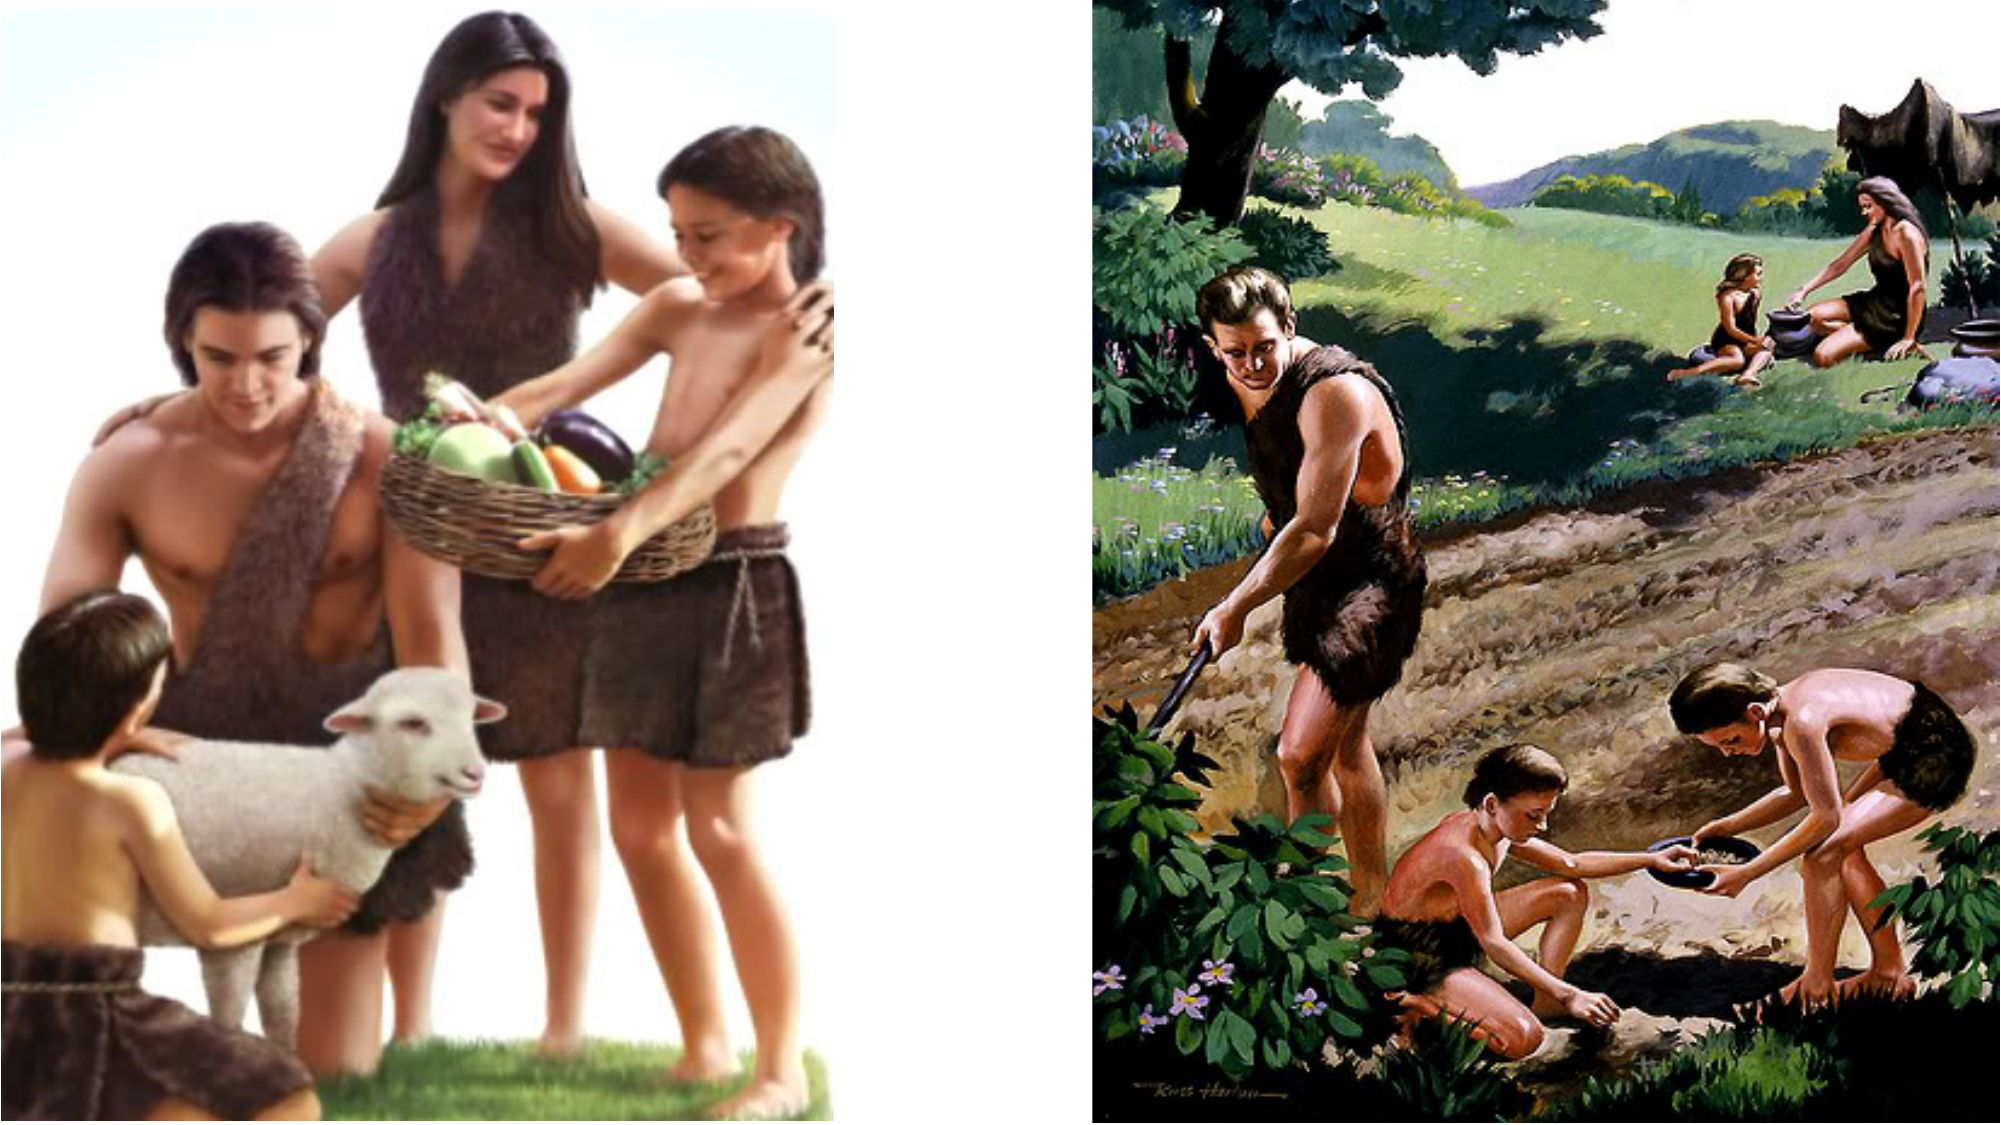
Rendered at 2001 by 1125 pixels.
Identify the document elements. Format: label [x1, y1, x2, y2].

list [1092, 0, 2000, 1124]
list [1, 8, 890, 1125]
